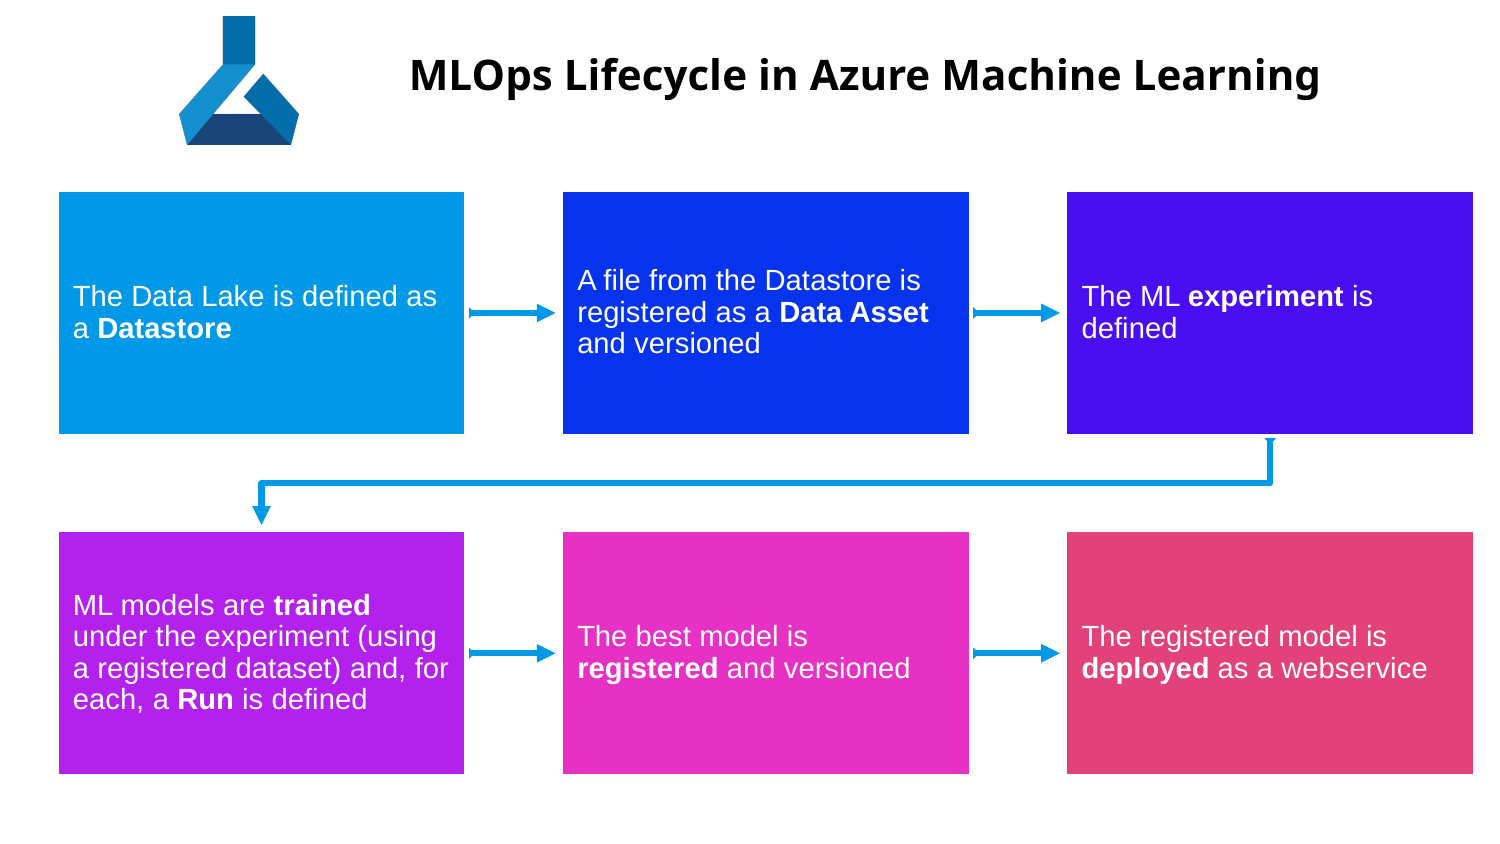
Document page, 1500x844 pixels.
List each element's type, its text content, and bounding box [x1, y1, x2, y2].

picture [179, 16, 299, 145]
title MLOps Lifecycle in Azure Machine Learning [393, 33, 1431, 138]
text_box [55, 181, 1477, 786]
